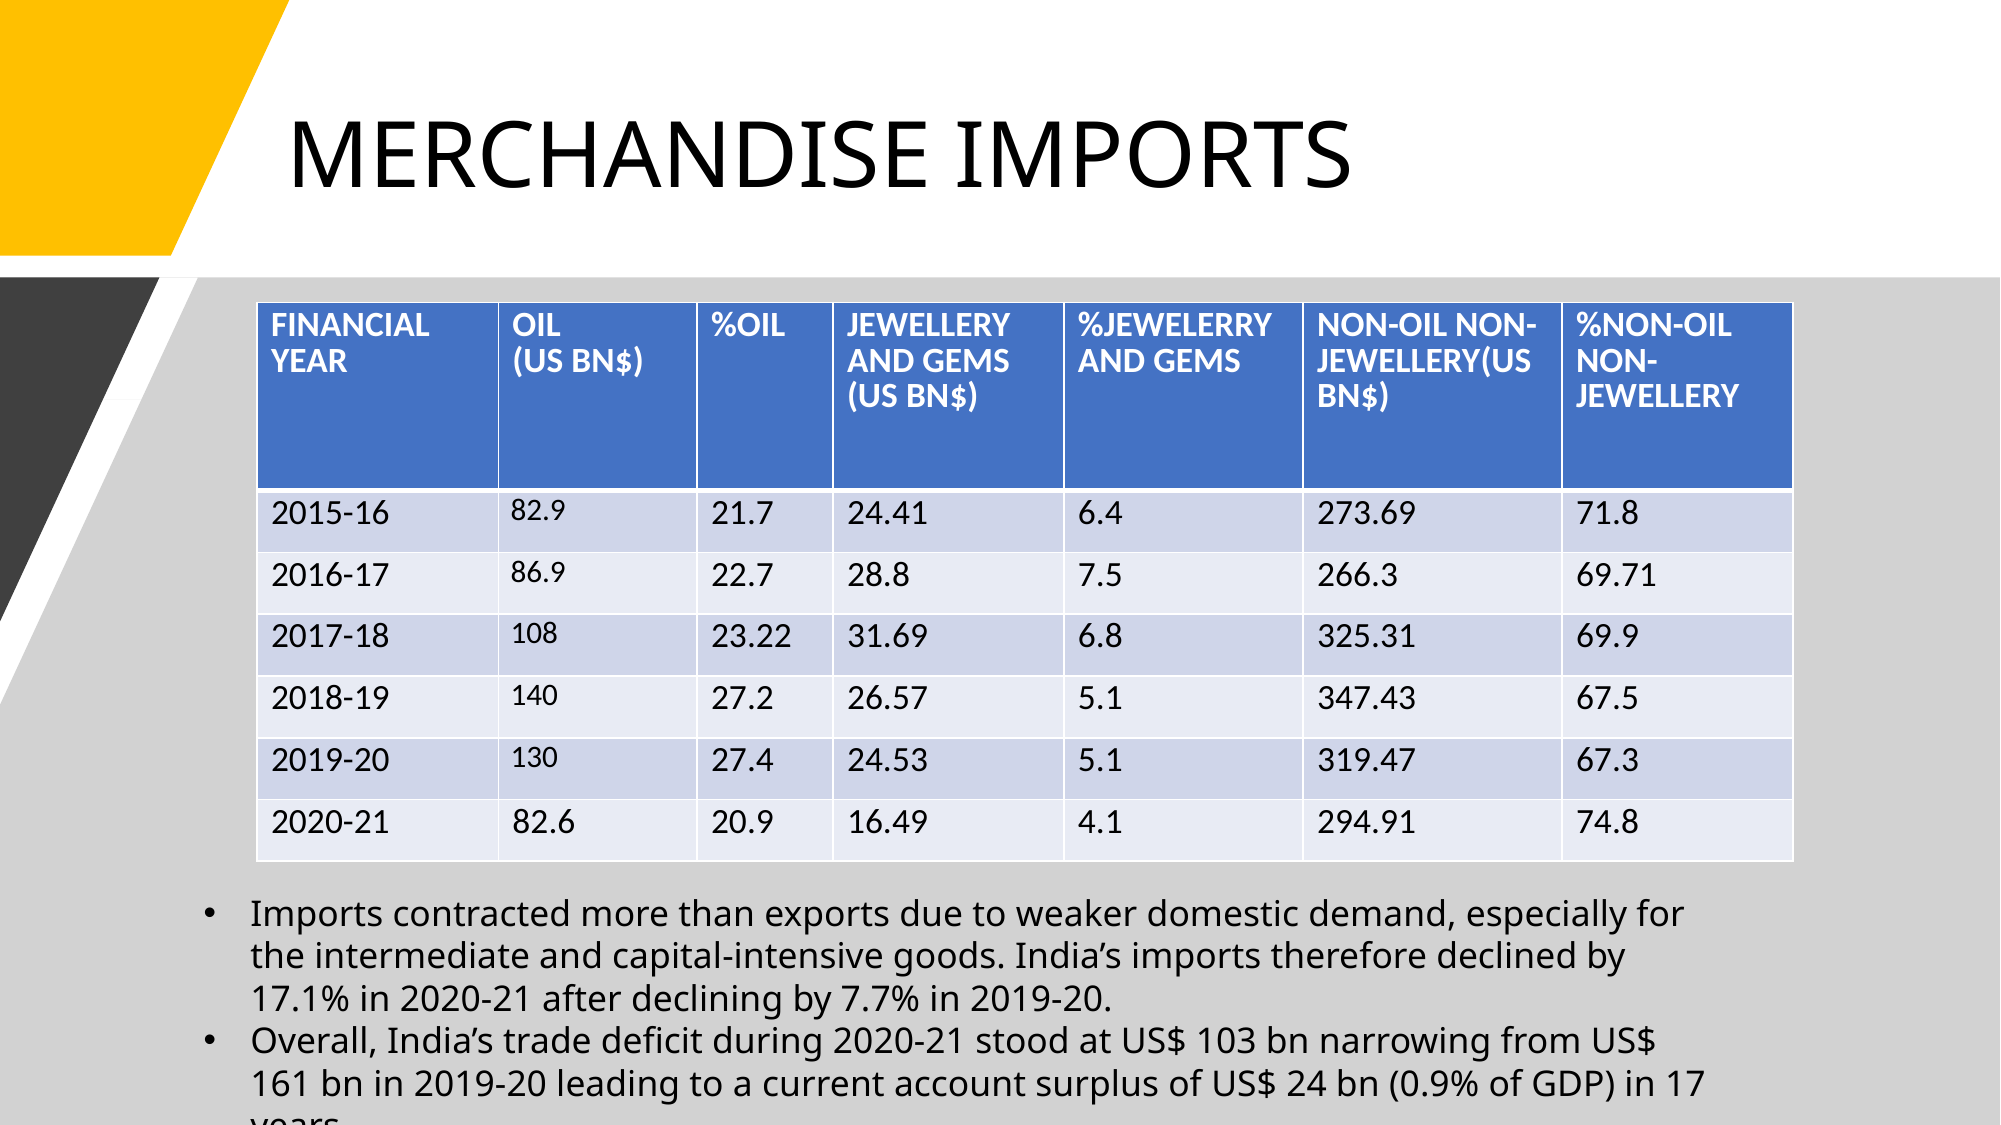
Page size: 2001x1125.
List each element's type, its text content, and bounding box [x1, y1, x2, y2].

table_cell 31.69 [834, 615, 1063, 675]
table_cell 5.1 [1065, 677, 1302, 737]
table_cell 325.31 [1304, 615, 1561, 675]
text_box [0, 276, 2000, 1125]
table_cell 2018-19 [258, 677, 498, 737]
text_box [0, 276, 162, 622]
table_header %JEWELERRY AND GEMS [1065, 303, 1302, 488]
table_cell 27.2 [698, 677, 832, 737]
table_header JEWELLERY AND GEMS (US BN$) [834, 303, 1063, 488]
text_box [0, 0, 291, 257]
table_cell 67.5 [1563, 677, 1792, 737]
table_cell 71.8 [1563, 493, 1792, 552]
table_cell 6.4 [1065, 493, 1302, 552]
table_cell 266.3 [1304, 553, 1561, 613]
table_cell 69.9 [1563, 615, 1792, 675]
title MERCHANDISE IMPORTS [271, 60, 1808, 255]
table_cell 2015-16 [258, 493, 498, 552]
table_cell 2017-18 [258, 615, 498, 675]
table_cell 16.49 [834, 800, 1063, 860]
table_cell 2016-17 [258, 553, 498, 613]
table_cell 23.22 [698, 615, 832, 675]
table_cell 74.8 [1563, 800, 1792, 860]
table_header FINANCIAL YEAR [258, 303, 498, 488]
table_cell 7.5 [1065, 553, 1302, 613]
table_cell 82.6 [499, 800, 696, 860]
table_cell 140 [499, 677, 696, 737]
table_cell 28.8 [834, 553, 1063, 613]
table_cell 24.41 [834, 493, 1063, 552]
table_cell 24.53 [834, 739, 1063, 799]
table_cell 4.1 [1065, 800, 1302, 860]
table_cell 67.3 [1563, 739, 1792, 799]
table_cell 347.43 [1304, 677, 1561, 737]
table_cell 26.57 [834, 677, 1063, 737]
table_cell 69.71 [1563, 553, 1792, 613]
table_cell 86.9 [499, 553, 696, 613]
table_cell 273.69 [1304, 493, 1561, 552]
table_cell 130 [499, 739, 696, 799]
table_cell 21.7 [698, 493, 832, 552]
text_box Imports contracted more than exports due to weaker domestic demand, especially for the intermediate and capital-intensive goods. India’s imports therefore declined by 17.1% in 2020-21 after declining by 7.7% in 2019-20. Overall, India’s trade deficit during 2020-21 stood at US$ 103 bn narrowing from US$ 161 bn in 2019-20 leading to a current account surplus of US$ 24 bn (0.9% of GDP) in 17 years. [188, 883, 1728, 1125]
table_header %OIL [698, 303, 832, 488]
table_cell 2020-21 [258, 800, 498, 860]
table_header NON-OIL NON-JEWELLERY(US BN$) [1304, 303, 1561, 488]
table_cell 20.9 [698, 800, 832, 860]
table_cell 27.4 [698, 739, 832, 799]
table_cell 5.1 [1065, 739, 1302, 799]
table_cell 82.9 [499, 493, 696, 552]
table_cell 2019-20 [258, 739, 498, 799]
table_cell 6.8 [1065, 615, 1302, 675]
table_cell 22.7 [698, 553, 832, 613]
table_header %NON-OIL NON-JEWELLERY [1563, 303, 1792, 488]
table_cell 319.47 [1304, 739, 1561, 799]
table_cell 294.91 [1304, 800, 1561, 860]
table_header OIL (US BN$) [499, 303, 696, 488]
table_cell 108 [499, 615, 696, 675]
